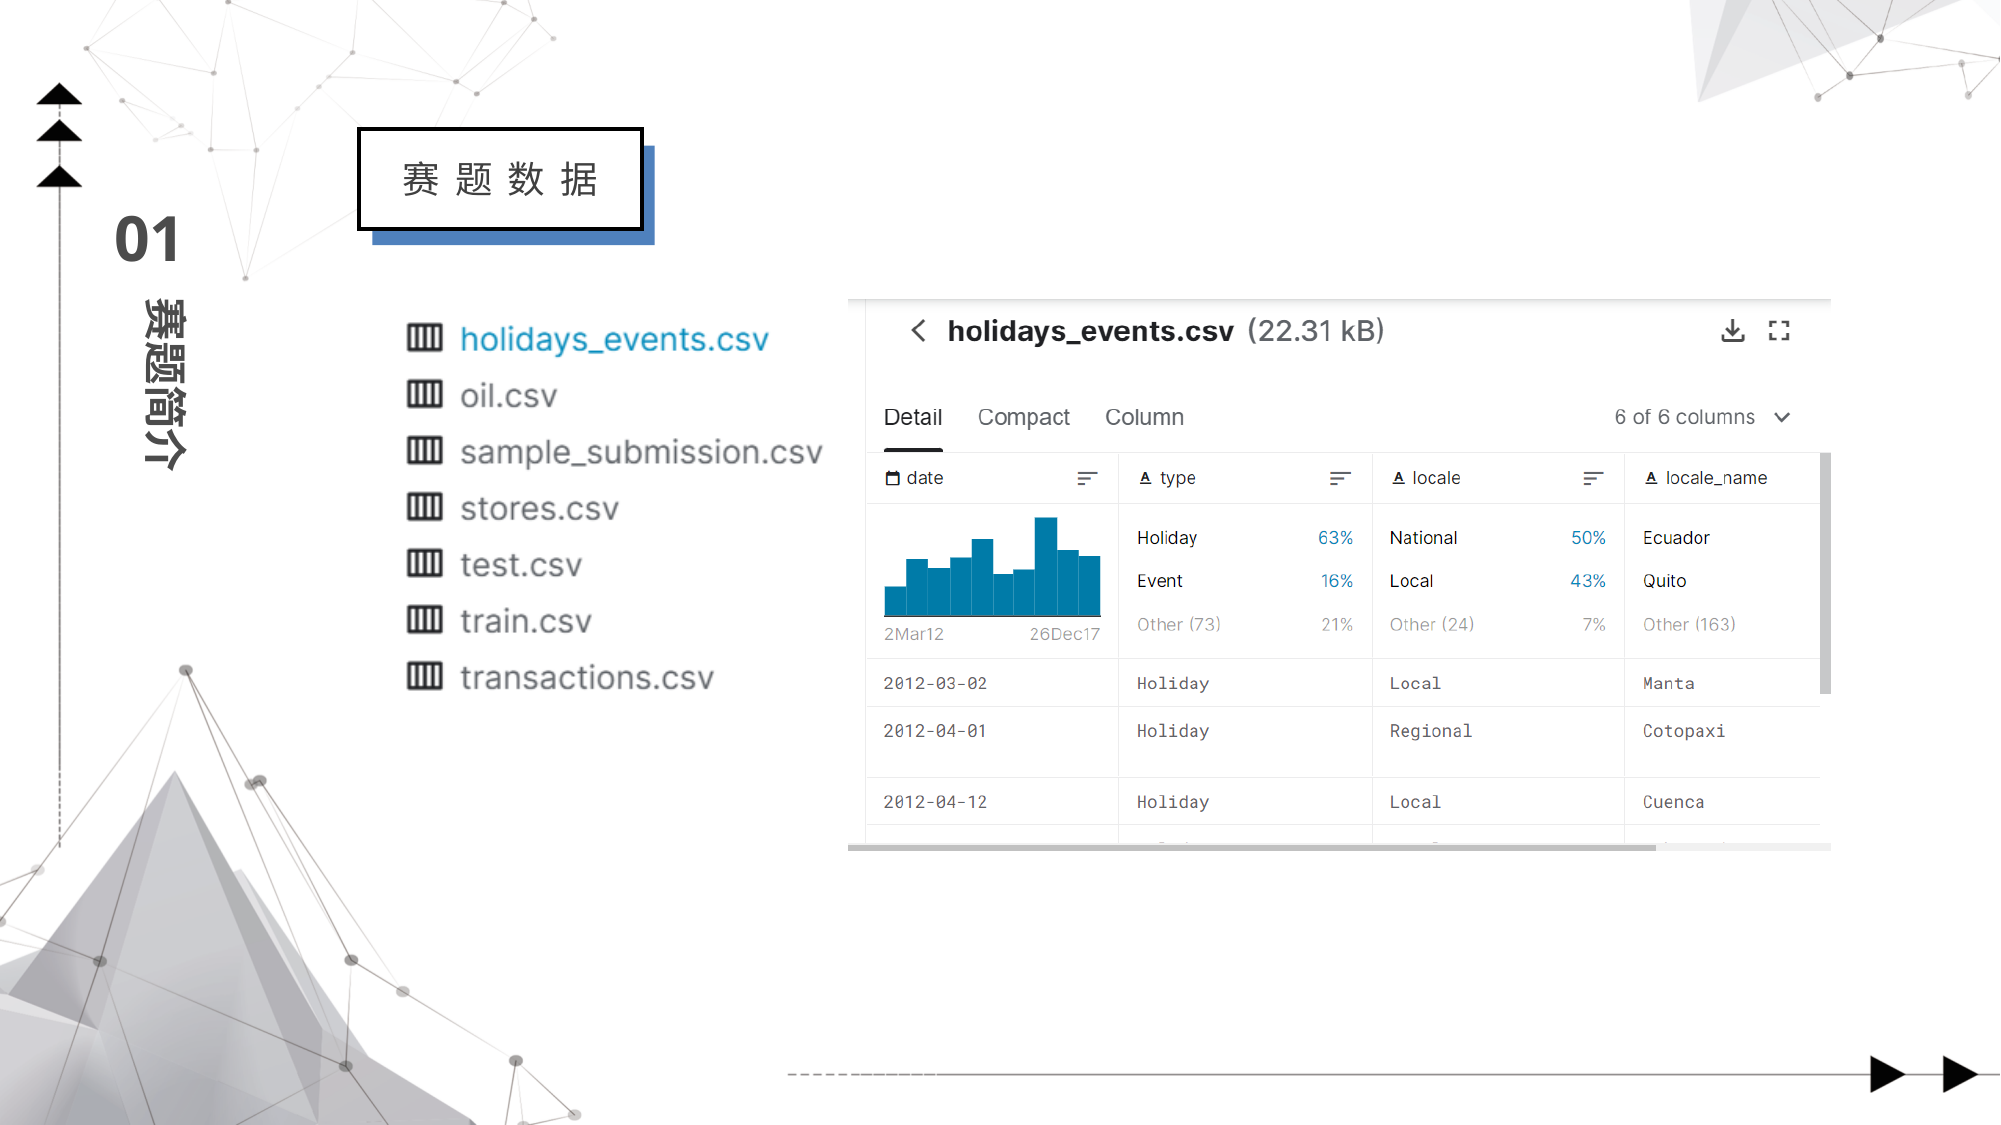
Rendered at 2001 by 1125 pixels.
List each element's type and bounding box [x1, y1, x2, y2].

picture [0, 0, 2000, 1125]
text_box [359, 129, 655, 246]
text_box [95, 191, 205, 473]
